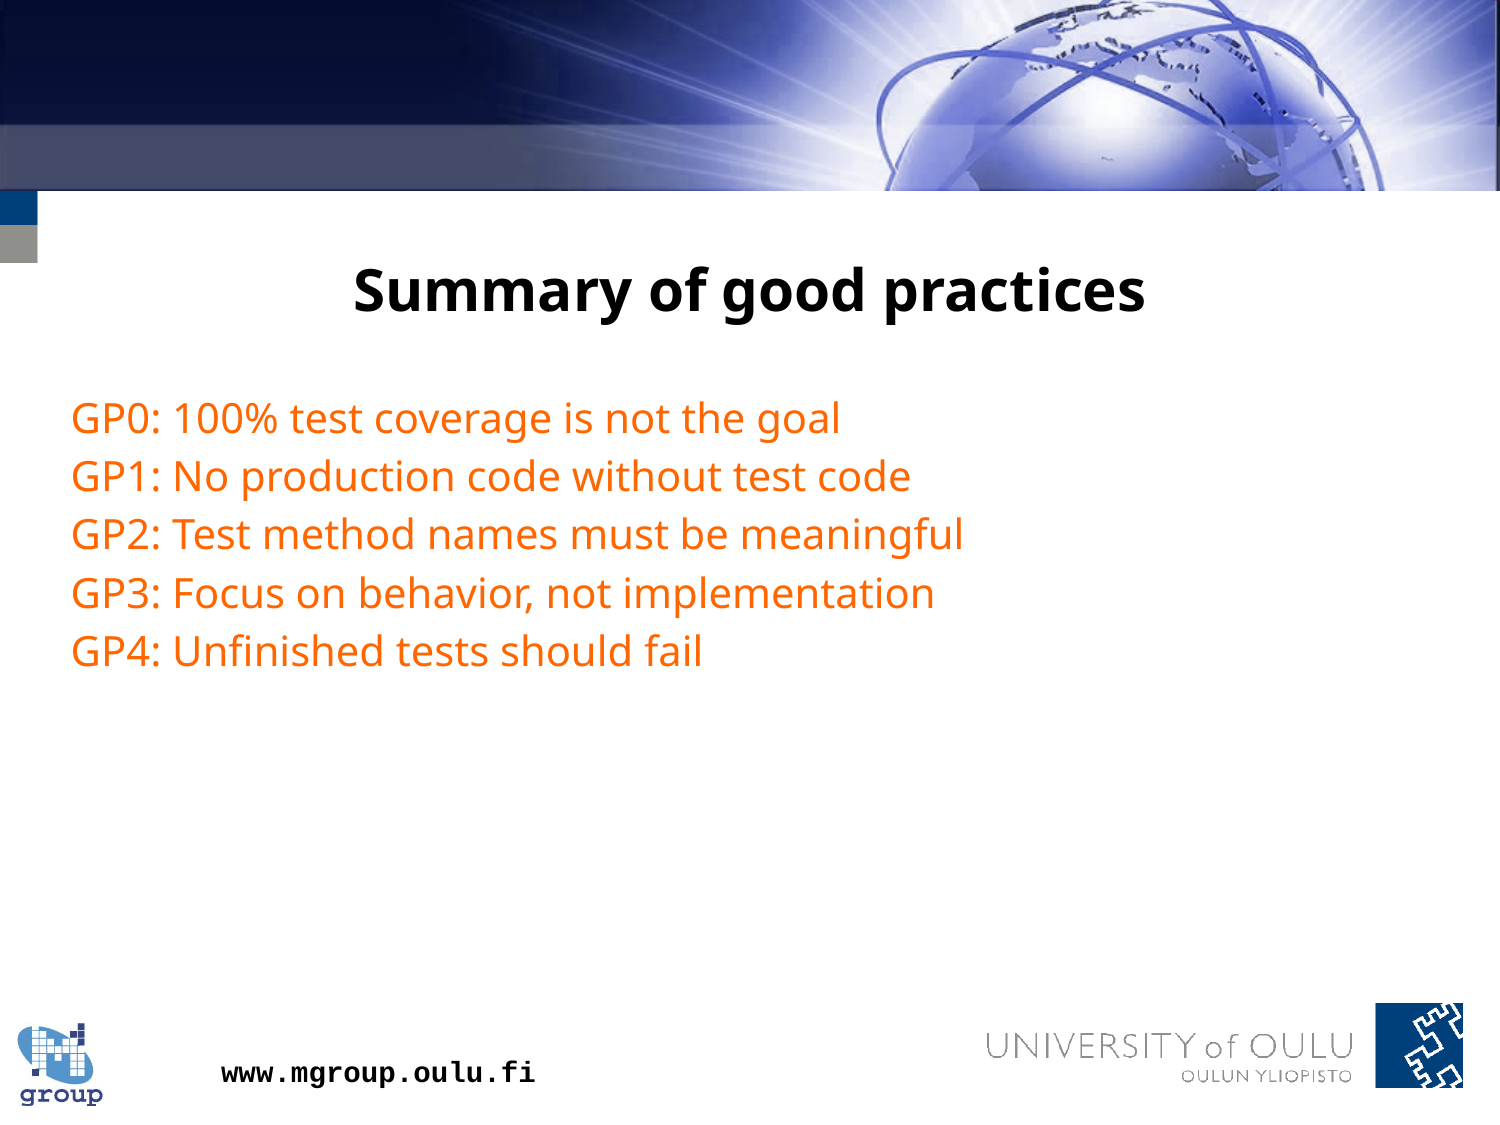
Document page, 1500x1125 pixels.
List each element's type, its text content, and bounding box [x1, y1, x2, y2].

title Summary of good practices [112, 194, 1388, 382]
picture [987, 1003, 1463, 1088]
subtitle GP0: 100% test coverage is not the goal GP1: No production code without test code GP2: Test method names must be meaningful GP3: Focus on behavior, not implementation GP4: Unfinished tests should fail [55, 384, 1454, 629]
picture [17, 1023, 103, 1106]
picture [0, 0, 1500, 263]
